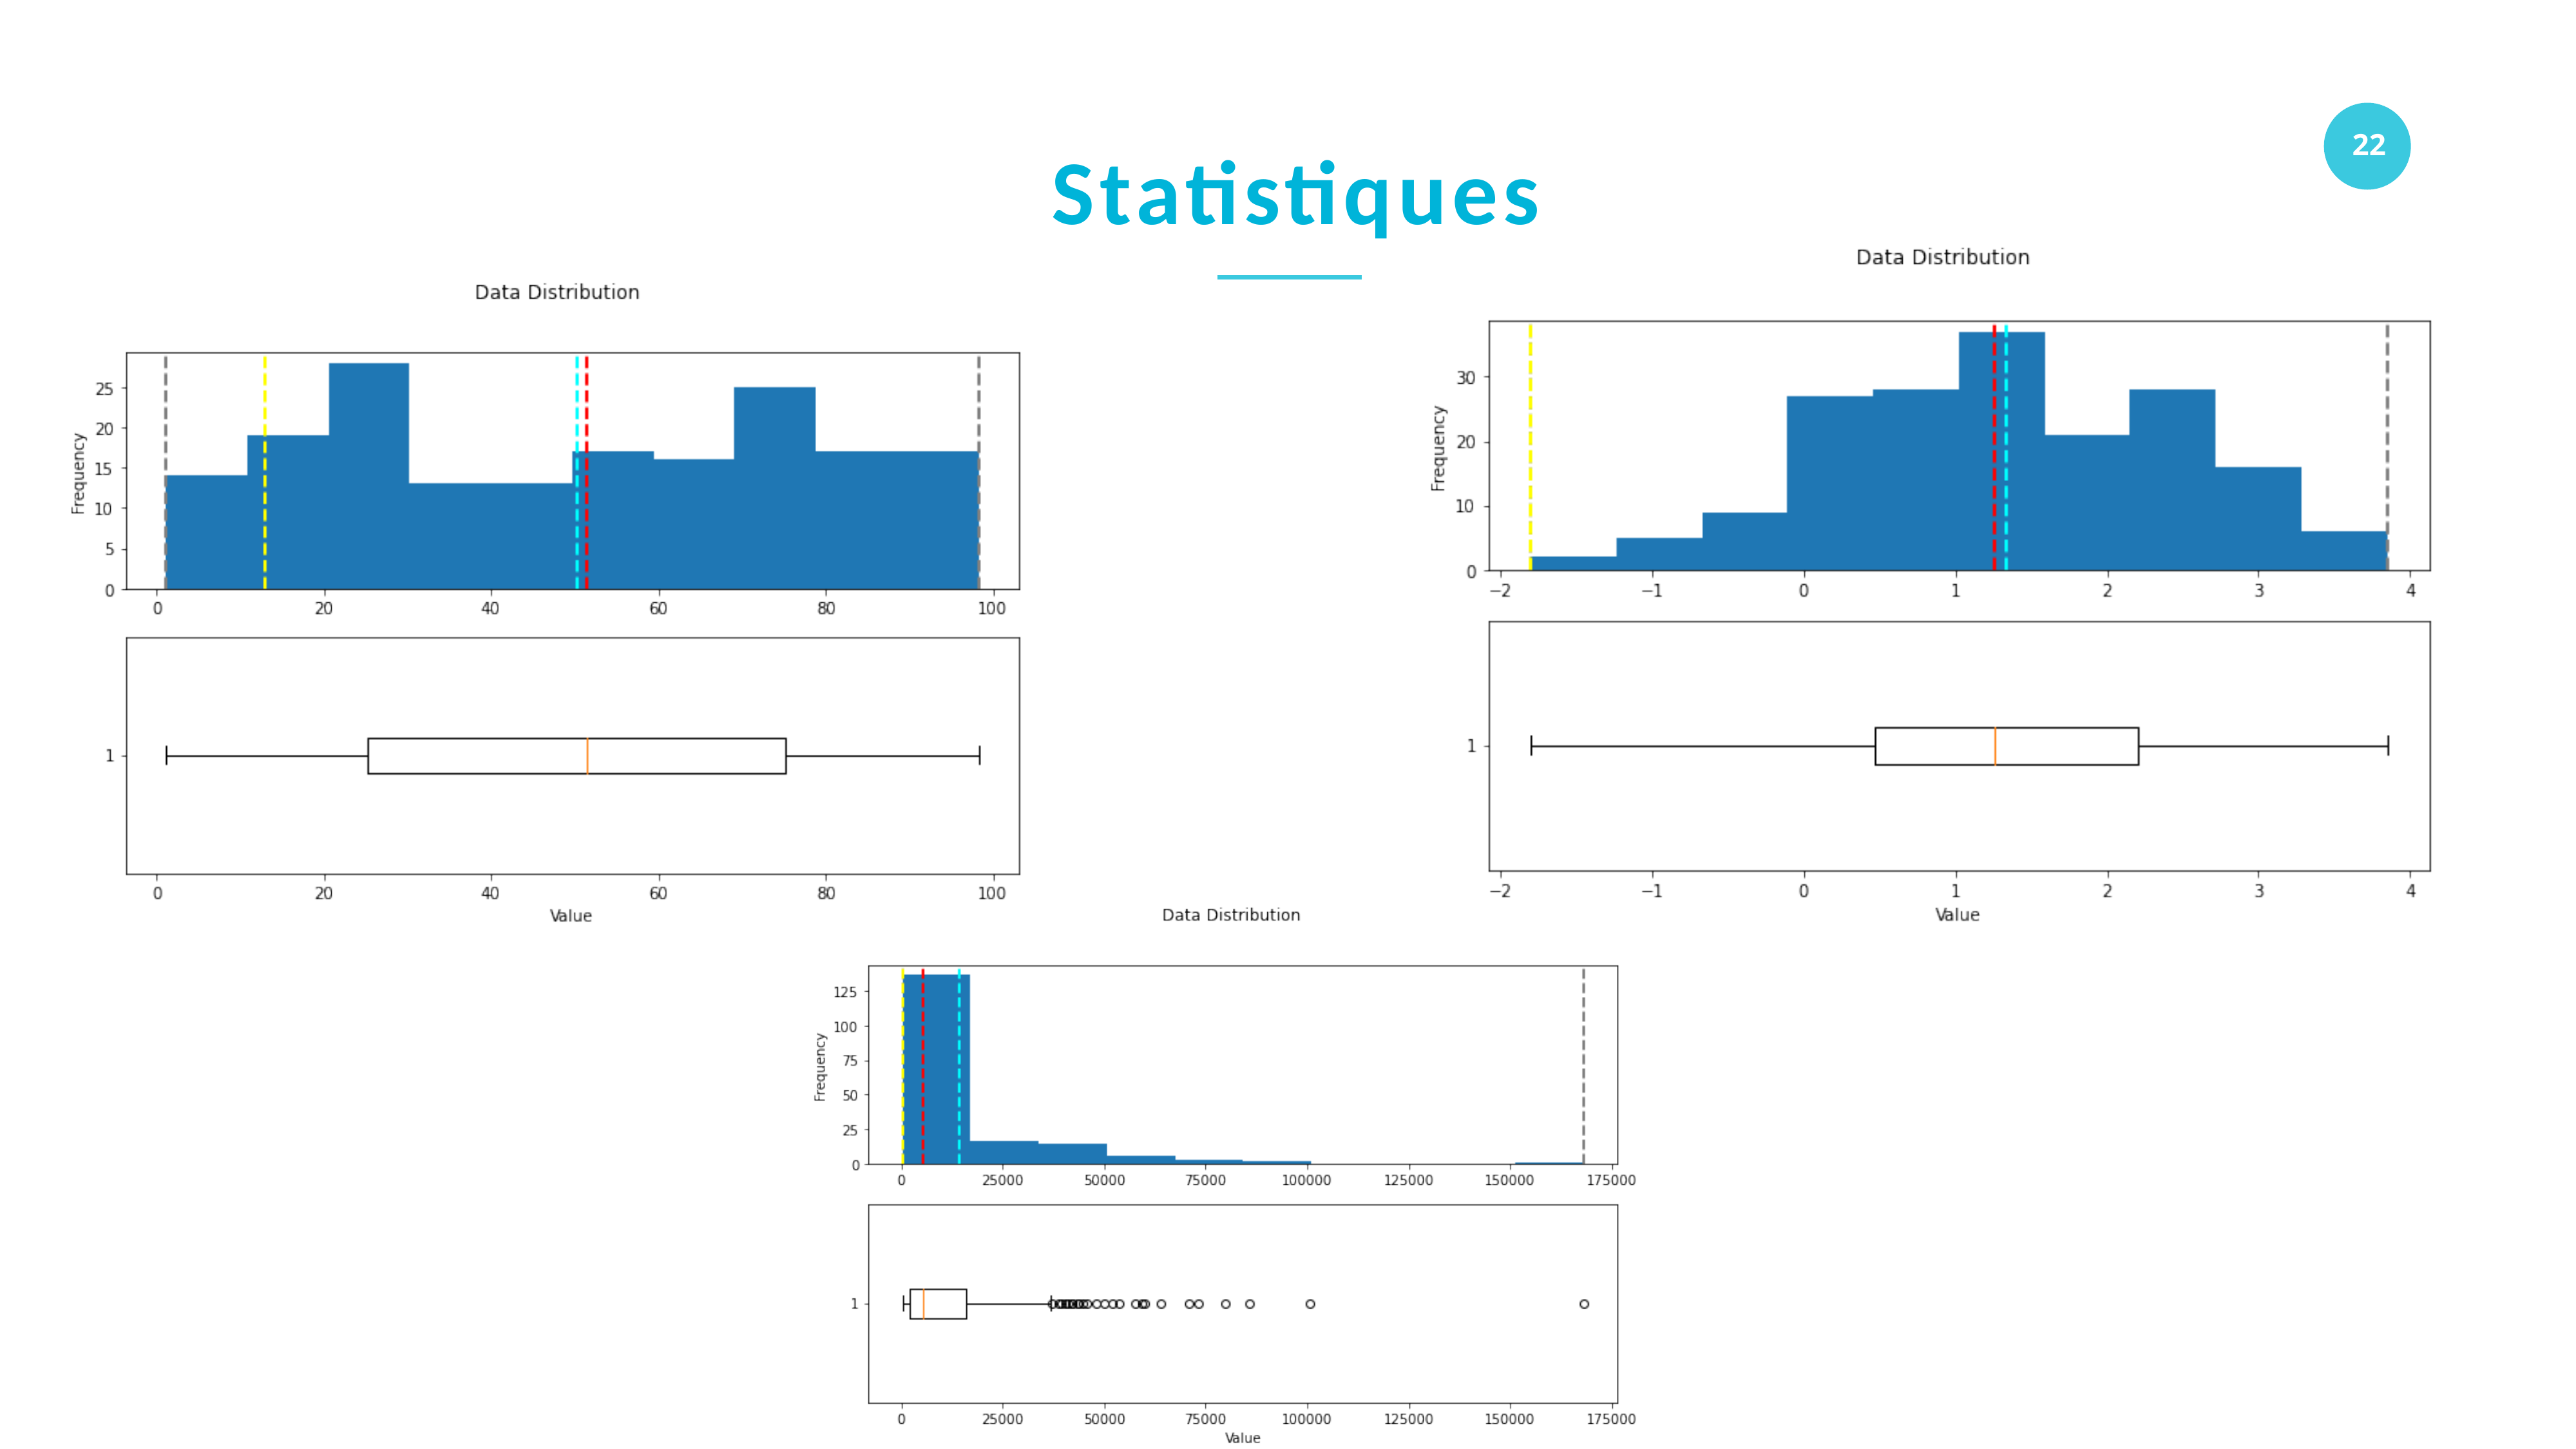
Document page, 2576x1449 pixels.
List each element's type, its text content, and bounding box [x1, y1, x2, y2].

picture [61, 236, 2442, 1449]
text_box Statistiques [1042, 133, 1541, 243]
